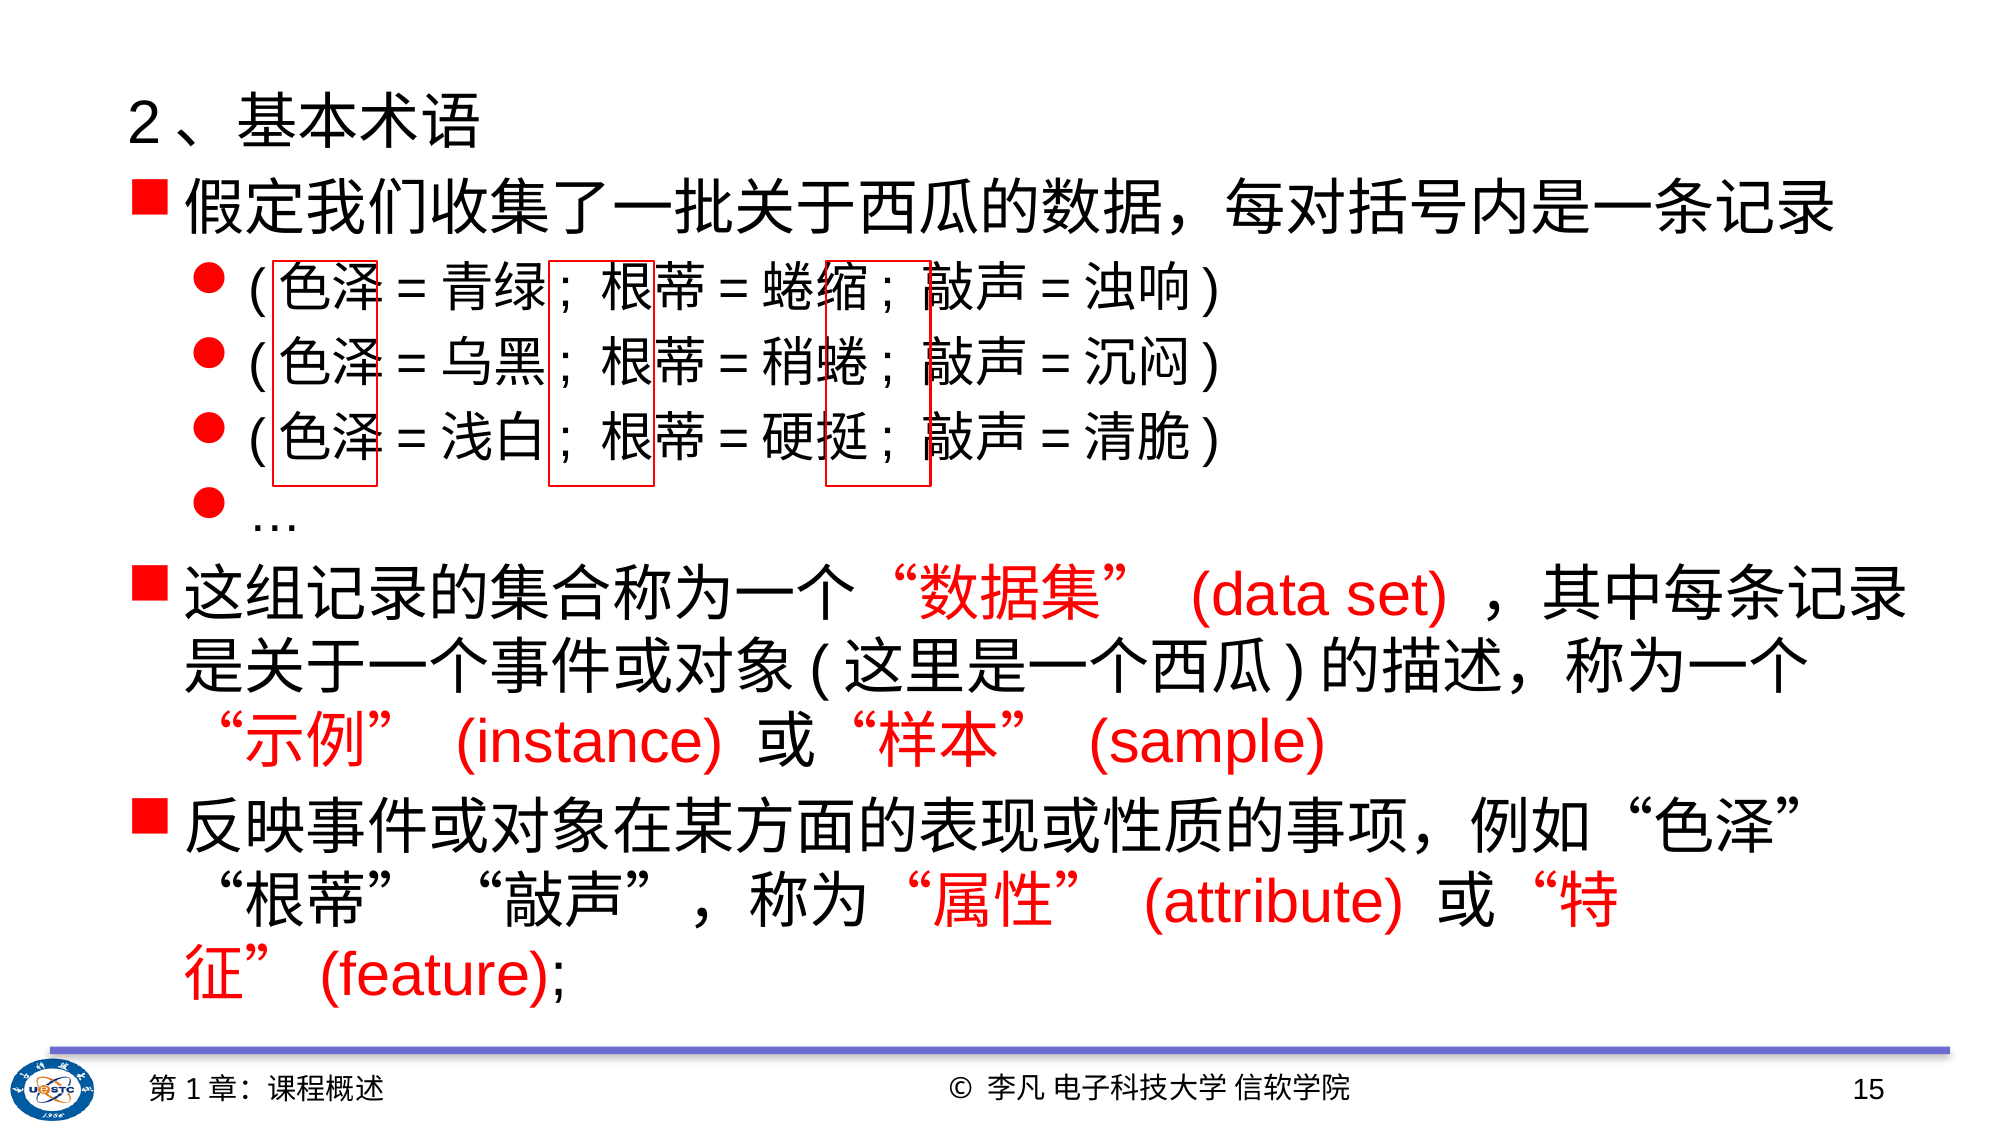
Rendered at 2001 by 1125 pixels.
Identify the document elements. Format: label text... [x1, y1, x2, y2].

footer © 李凡 电子科技大学 信软学院 [833, 1061, 1467, 1104]
list 2、基本术语 假定我们收集了一批关于西瓜的数据，每对括号内是一条记录 (色泽=青绿; 根蒂=蜷缩; 敲声=浊响) (色泽=乌黑; 根蒂=稍蜷; 敲声=沉闷) (色泽=浅白; 根蒂=硬挺; 敲声=清脆) … 这组记录的集合称为一个“数据集” (data set) ，其中每条记录是关于一个事件或对象(这里是一个西瓜)的描述，称为一个“示例” (instance) 或“样本” (sample) 反映事件或对象在某方面的表现或性质的事项，例如“色泽” “根蒂” “敲声”，称为“属性” (attribute) 或“特征”(feature); [112, 75, 1925, 1025]
text_box [826, 261, 931, 486]
text_box [272, 261, 378, 486]
slide_number 第1章：课程概述 [133, 1062, 651, 1105]
slide_number 15 [1649, 1062, 1901, 1105]
text_box [549, 261, 654, 486]
picture [10, 1058, 94, 1121]
